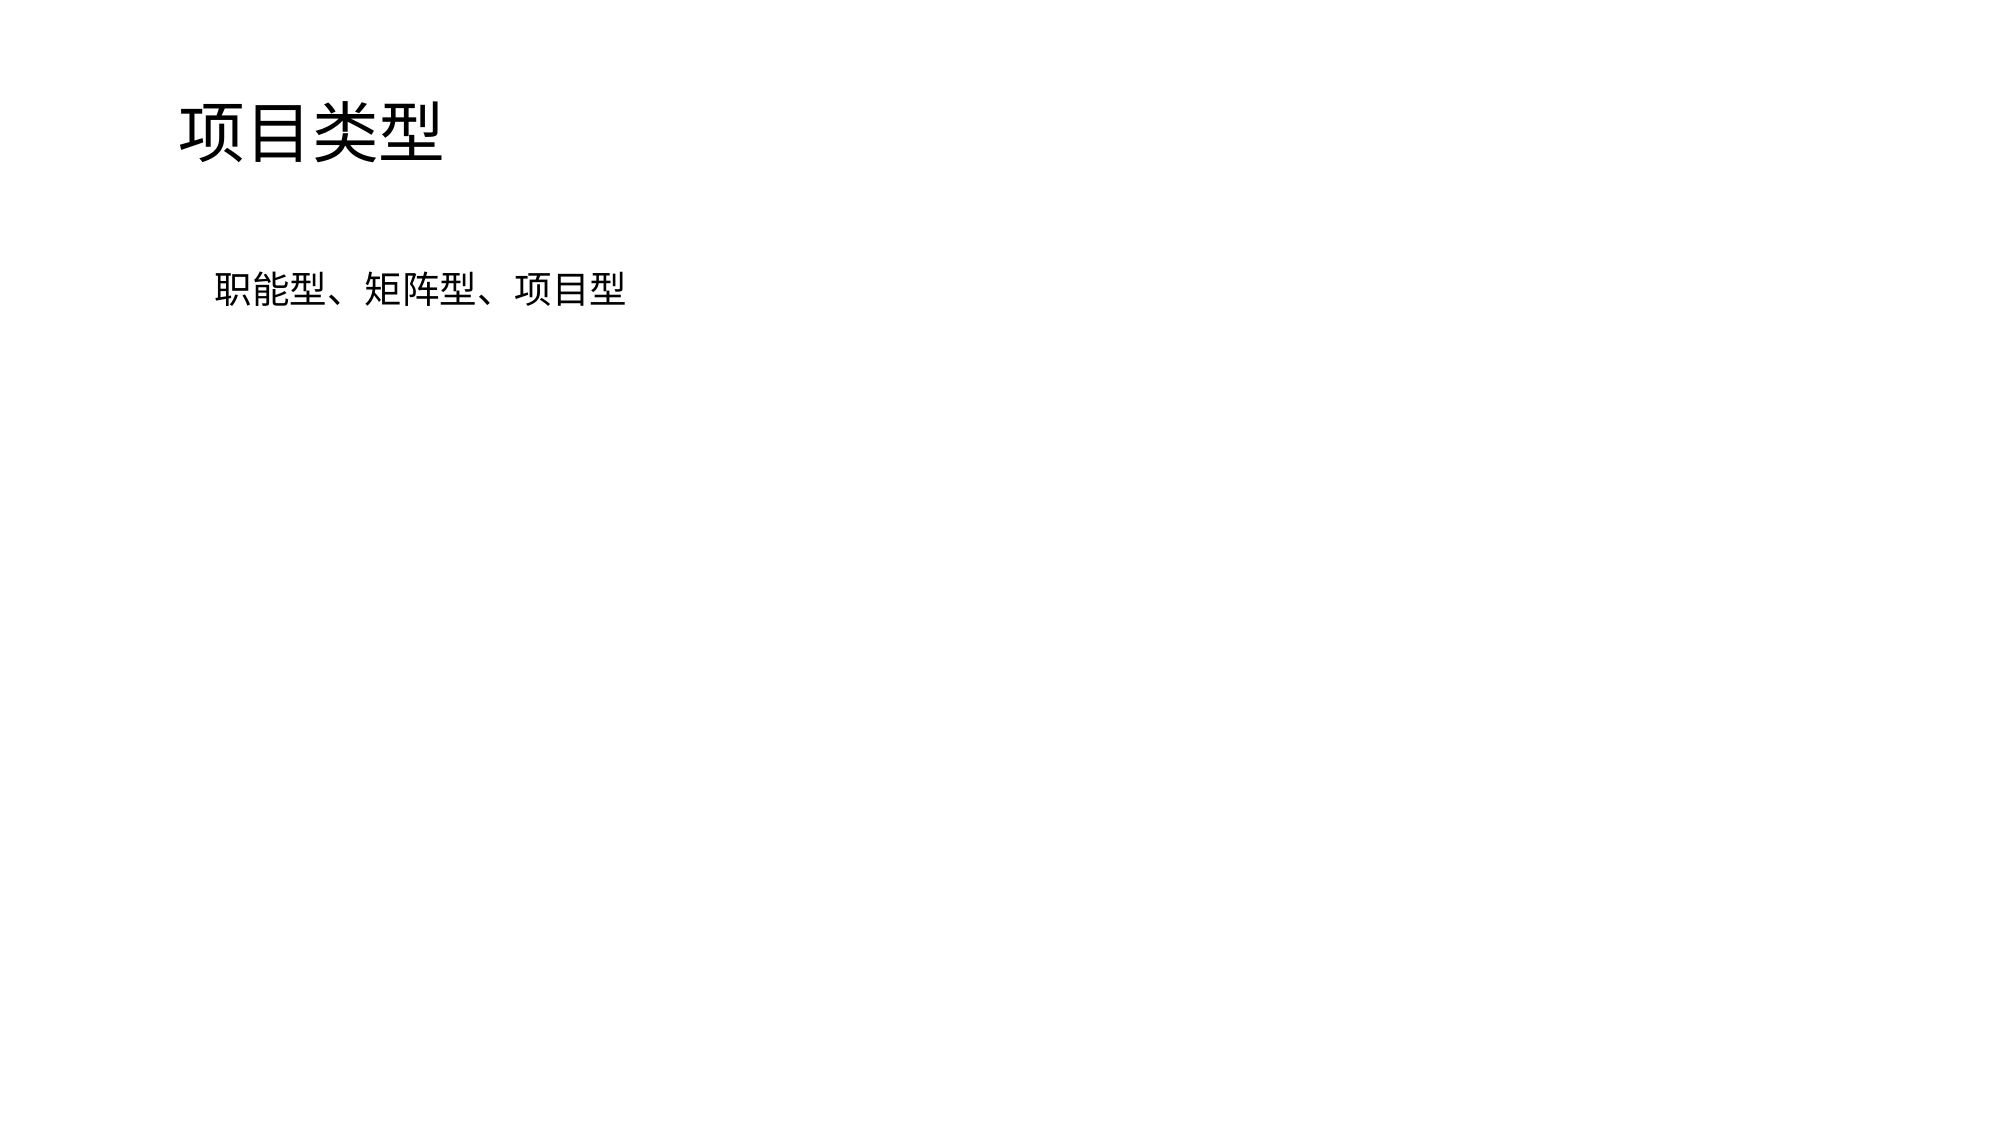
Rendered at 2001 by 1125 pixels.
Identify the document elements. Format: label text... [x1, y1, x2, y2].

text_box [157, 68, 1470, 185]
text_box 项目类型 [163, 83, 890, 179]
text_box 职能型、矩阵型、项目型 [182, 213, 1238, 363]
